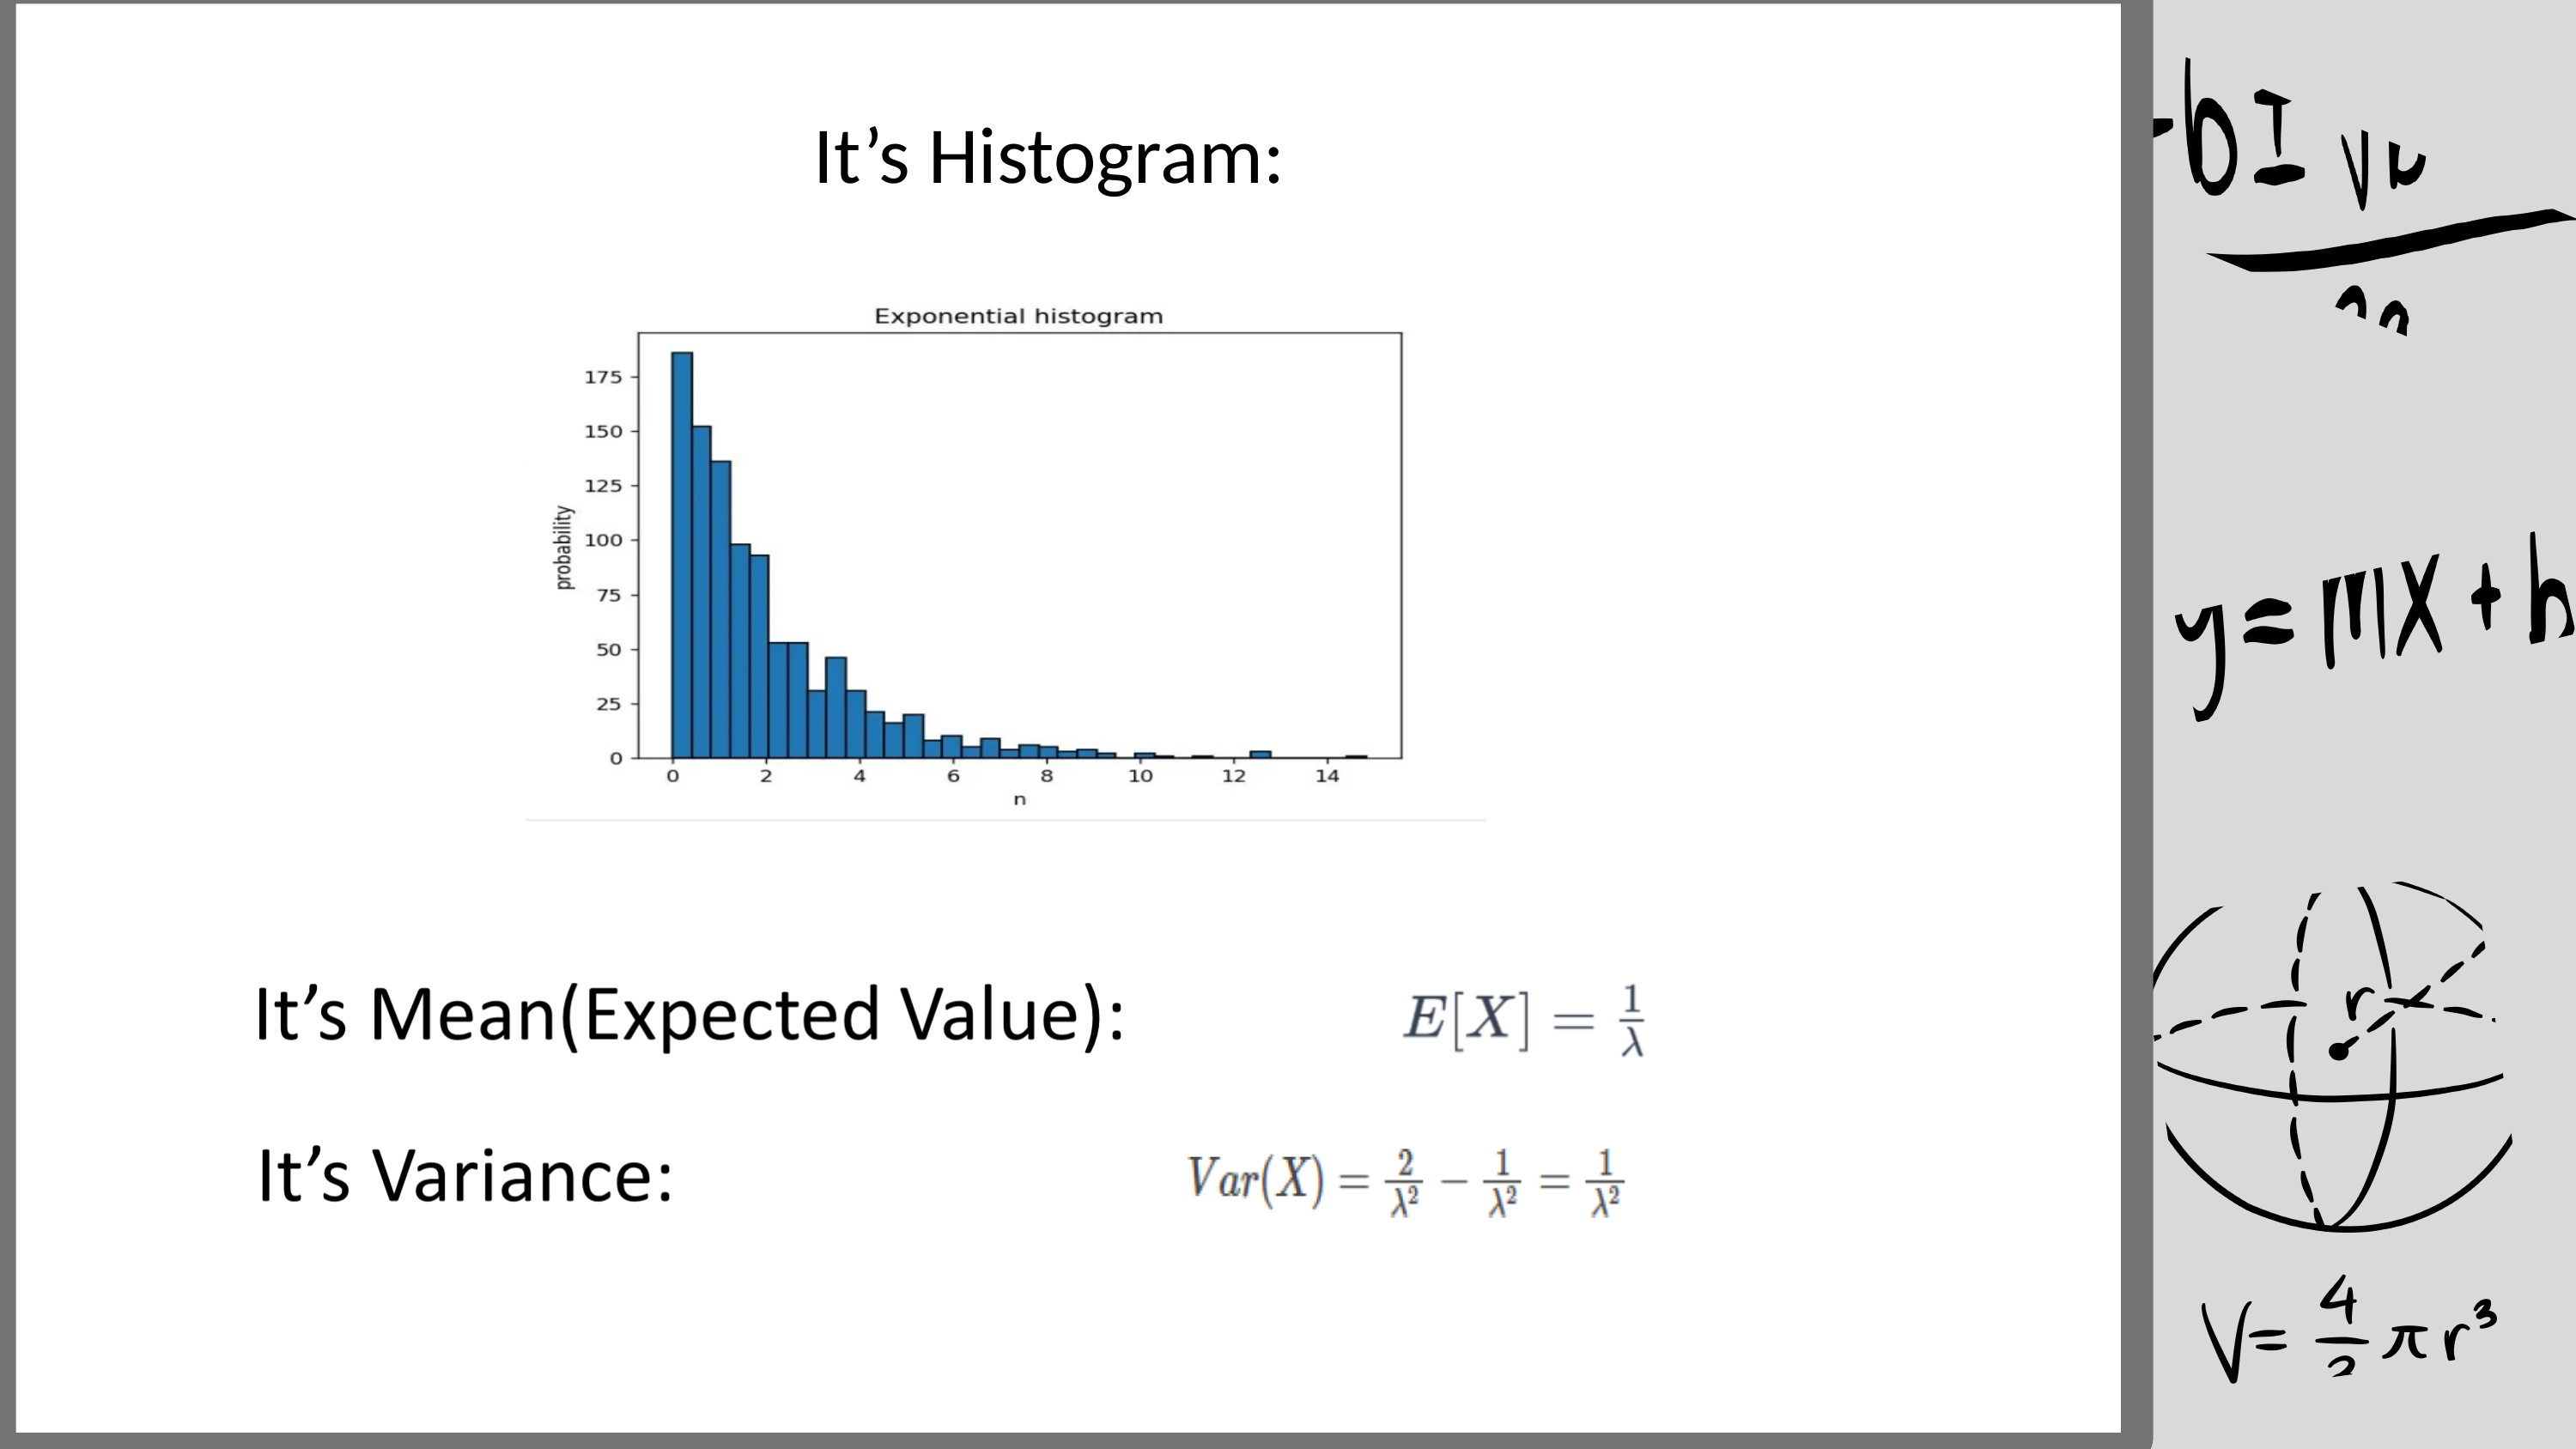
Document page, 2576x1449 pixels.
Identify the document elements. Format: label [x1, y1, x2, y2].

picture [526, 283, 1487, 822]
text_box [0, 0, 2138, 1449]
text_box [2172, 527, 2576, 723]
text_box [2154, 870, 2542, 1396]
picture [1378, 983, 1684, 1067]
text_box [2154, 44, 2576, 397]
picture [204, 938, 1657, 1271]
